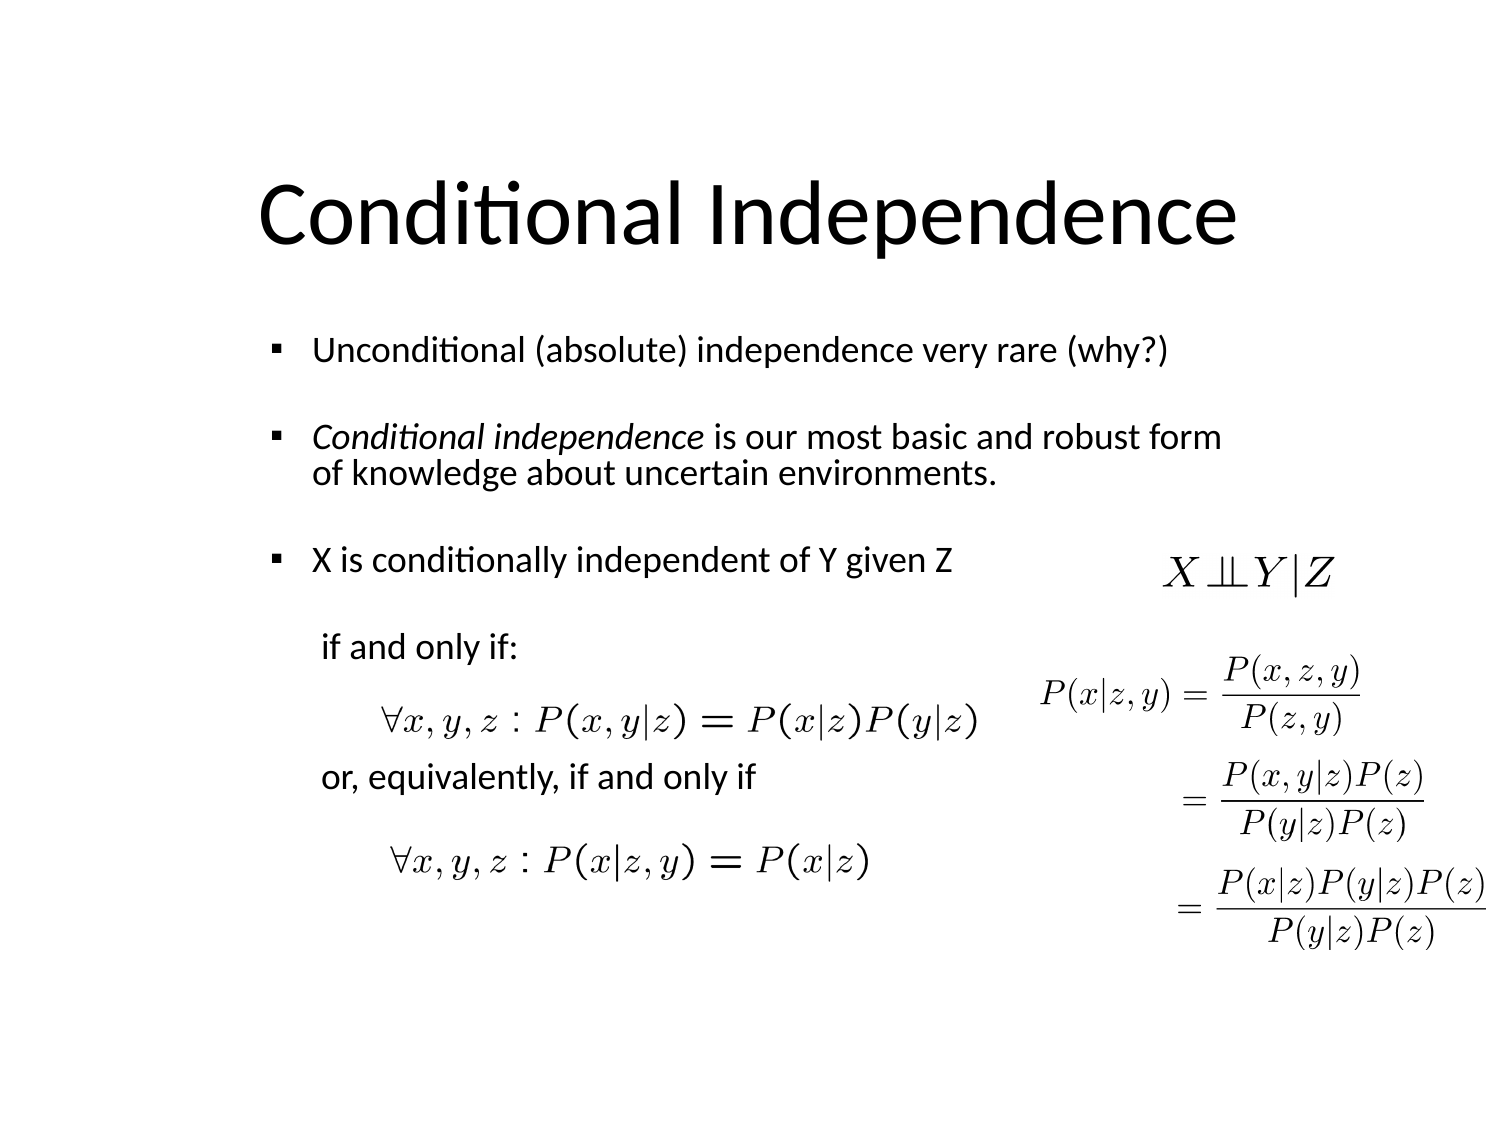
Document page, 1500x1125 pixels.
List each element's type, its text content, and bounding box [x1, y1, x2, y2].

picture [1040, 653, 1360, 736]
picture [380, 702, 977, 742]
picture [1178, 867, 1486, 950]
picture [1181, 759, 1425, 842]
title Conditional Independence [0, 137, 1500, 279]
list Unconditional (absolute) independence very rare (why?) Conditional independence is our most basic and robust form of knowledge about uncertain environments. X is conditionally independent of Y given Z if and only if: or, equivalently, if and only if [258, 328, 1272, 938]
picture [1162, 552, 1336, 599]
picture [389, 843, 869, 883]
